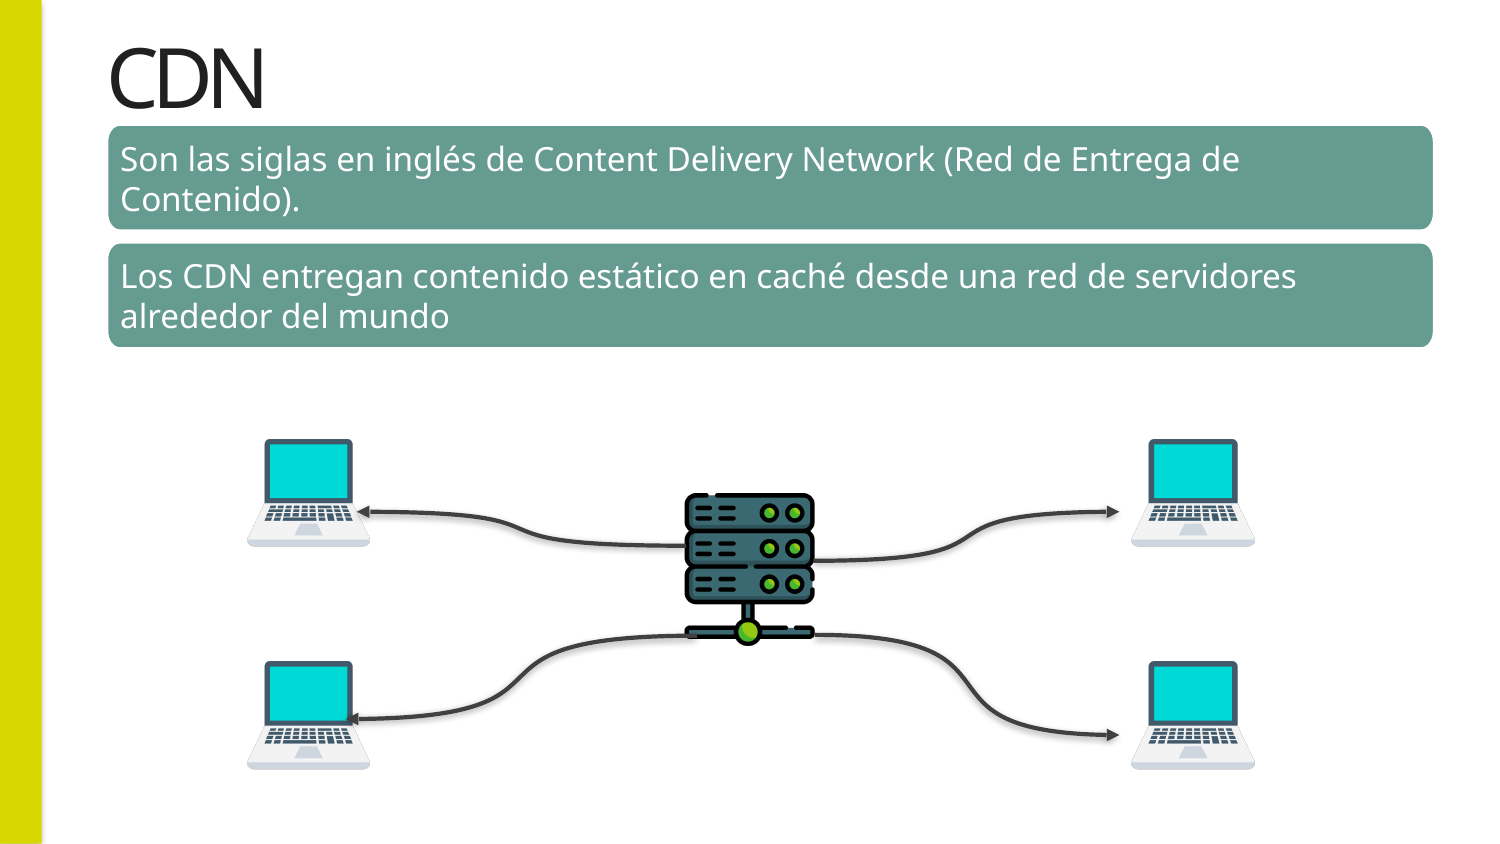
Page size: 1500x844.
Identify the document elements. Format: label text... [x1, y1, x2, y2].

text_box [356, 511, 687, 546]
picture [1131, 431, 1255, 555]
text_box Los CDN entregan contenido estático en caché desde una red de servidores alrededor del mundo [104, 239, 1438, 352]
picture [1131, 653, 1255, 777]
text_box [0, 0, 42, 844]
title CDN [106, 0, 1459, 133]
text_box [814, 634, 1120, 736]
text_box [813, 511, 1120, 562]
picture [246, 653, 370, 777]
text_box Son las siglas en inglés de Content Delivery Network (Red de Entrega de Contenido). [104, 121, 1438, 234]
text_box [345, 635, 698, 720]
picture [246, 431, 370, 555]
picture [673, 493, 827, 647]
